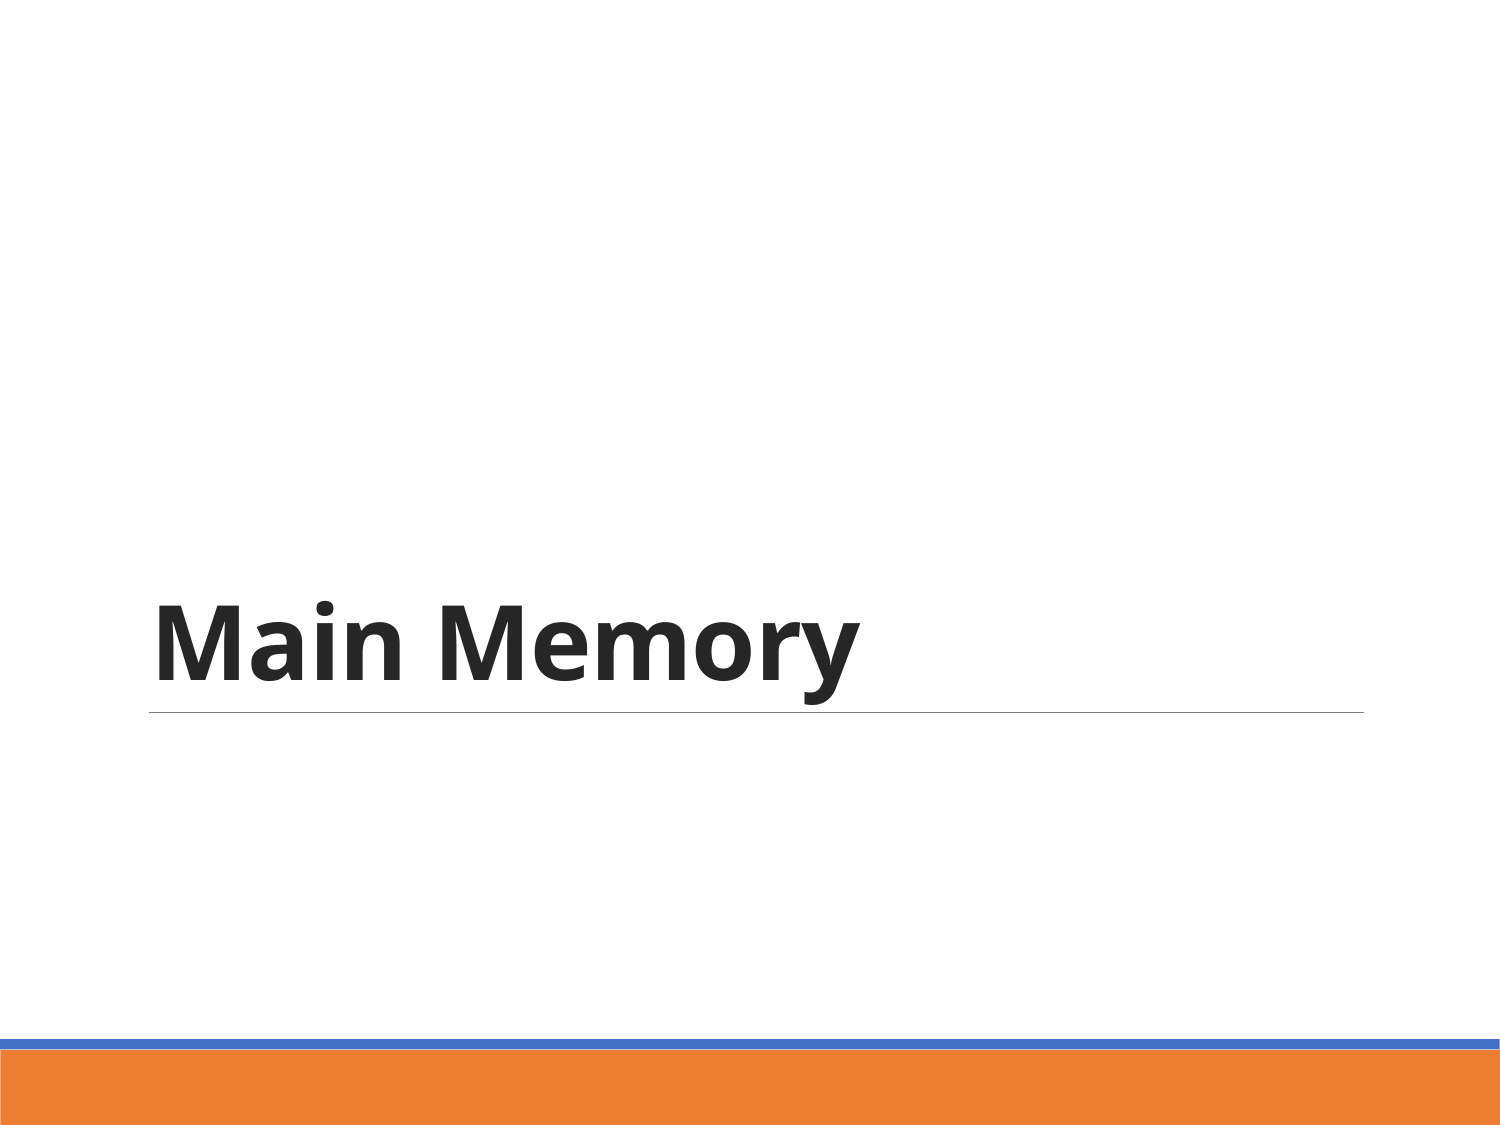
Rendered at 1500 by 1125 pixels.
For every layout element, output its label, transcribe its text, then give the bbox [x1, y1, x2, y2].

title Main Memory [135, 124, 1373, 710]
